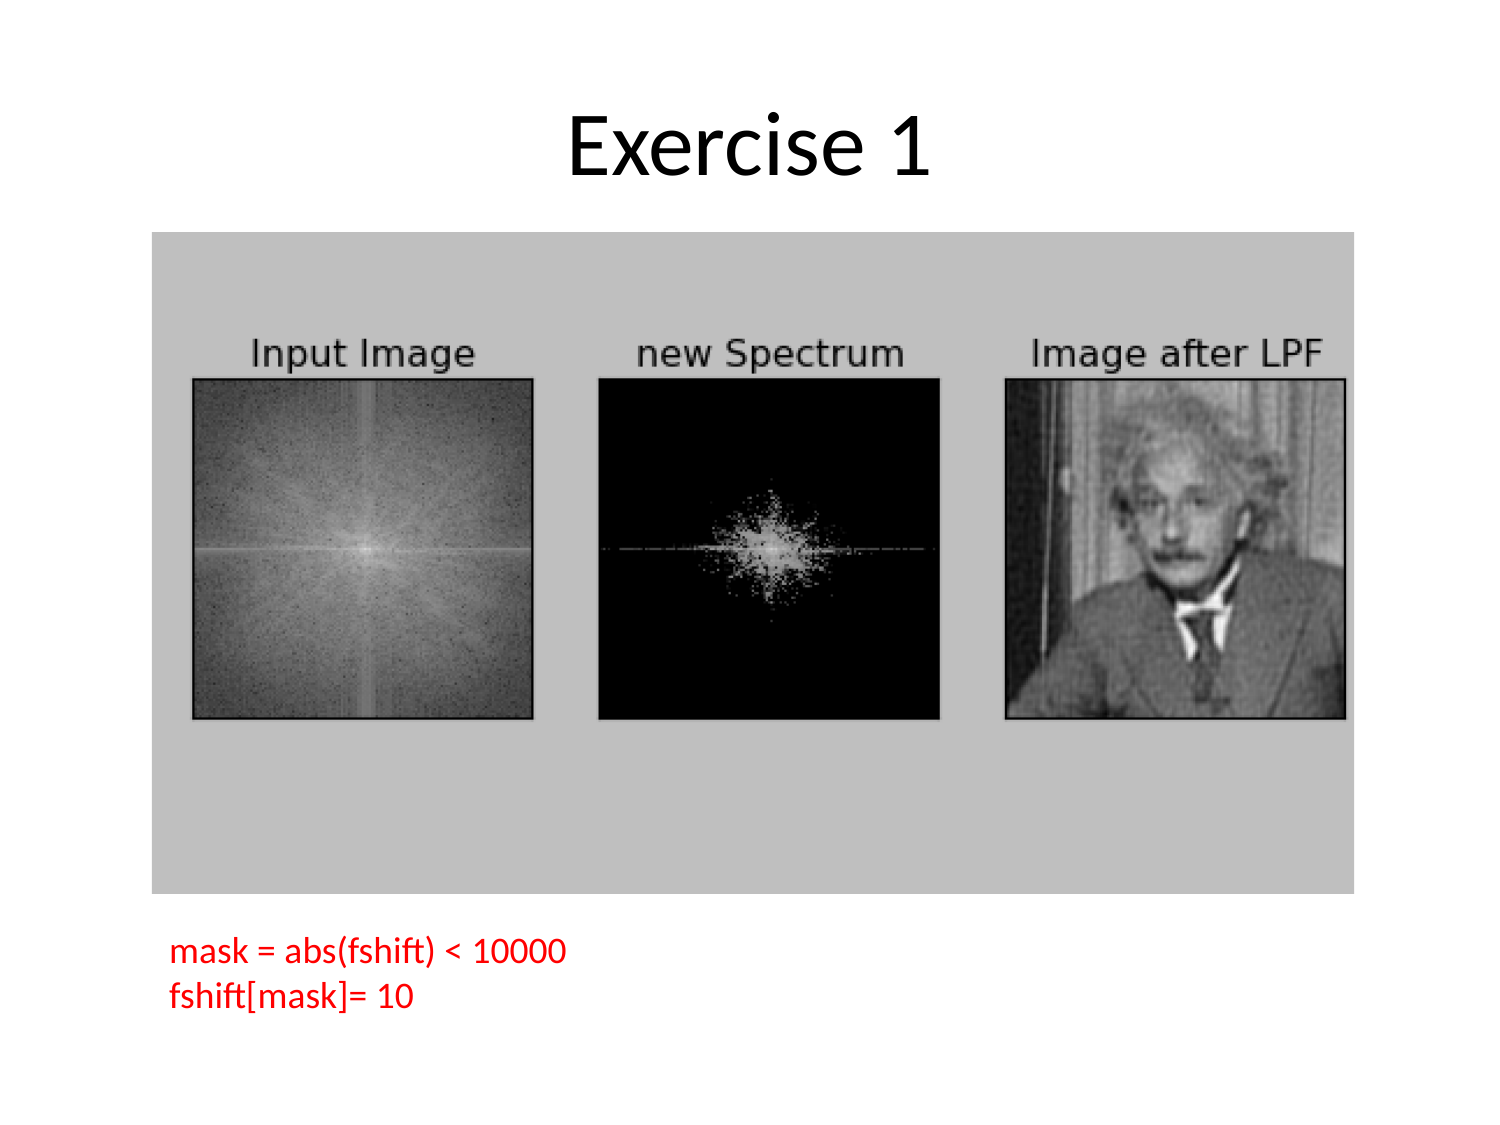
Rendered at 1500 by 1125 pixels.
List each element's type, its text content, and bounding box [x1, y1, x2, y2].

text_box mask = abs(fshift) < 10000 fshift[mask]= 10 [154, 919, 583, 1069]
title Exercise 1 [75, 45, 1425, 233]
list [151, 232, 1355, 895]
